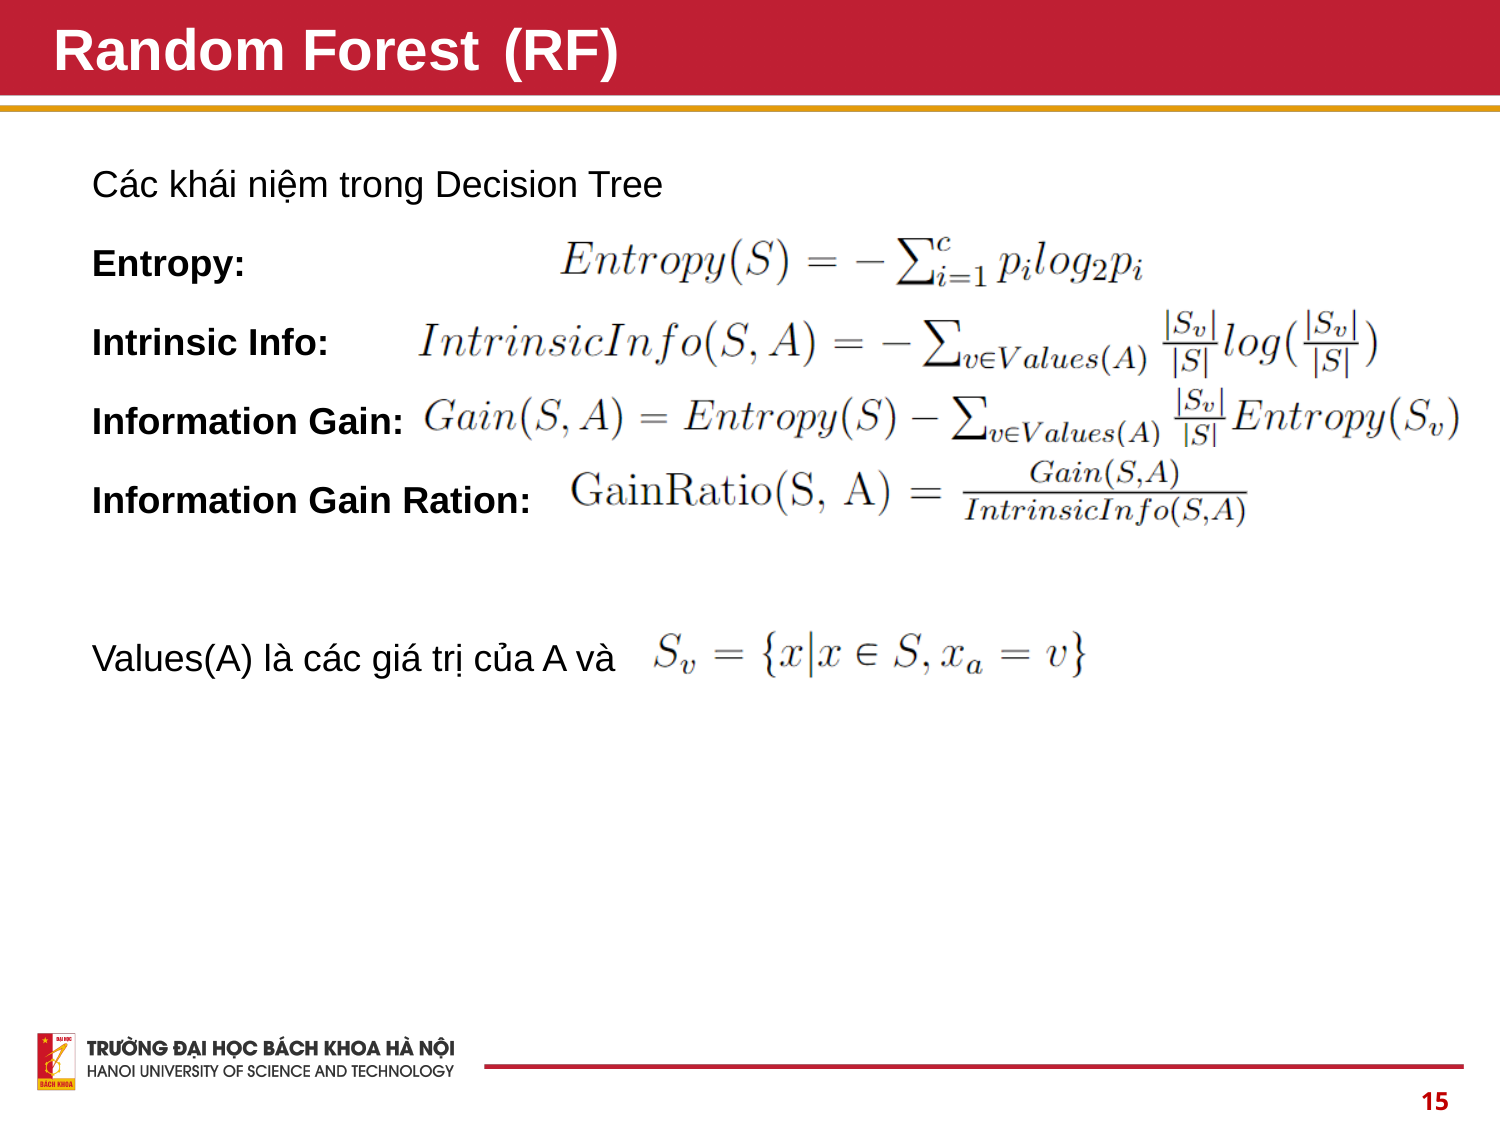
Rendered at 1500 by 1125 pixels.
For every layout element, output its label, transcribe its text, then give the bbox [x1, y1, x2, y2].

slide_number 15 [1126, 1078, 1464, 1125]
title Random Forest (RF) [38, 12, 1462, 87]
text_box Các khái niệm trong Decision Tree Entropy: Intrinsic Info: Information Gain: Information Gain Ration: Values(A) là các giá trị của A và [76, 143, 1500, 812]
picture [0, 0, 1500, 1125]
picture [647, 617, 1098, 694]
picture [407, 223, 1469, 541]
